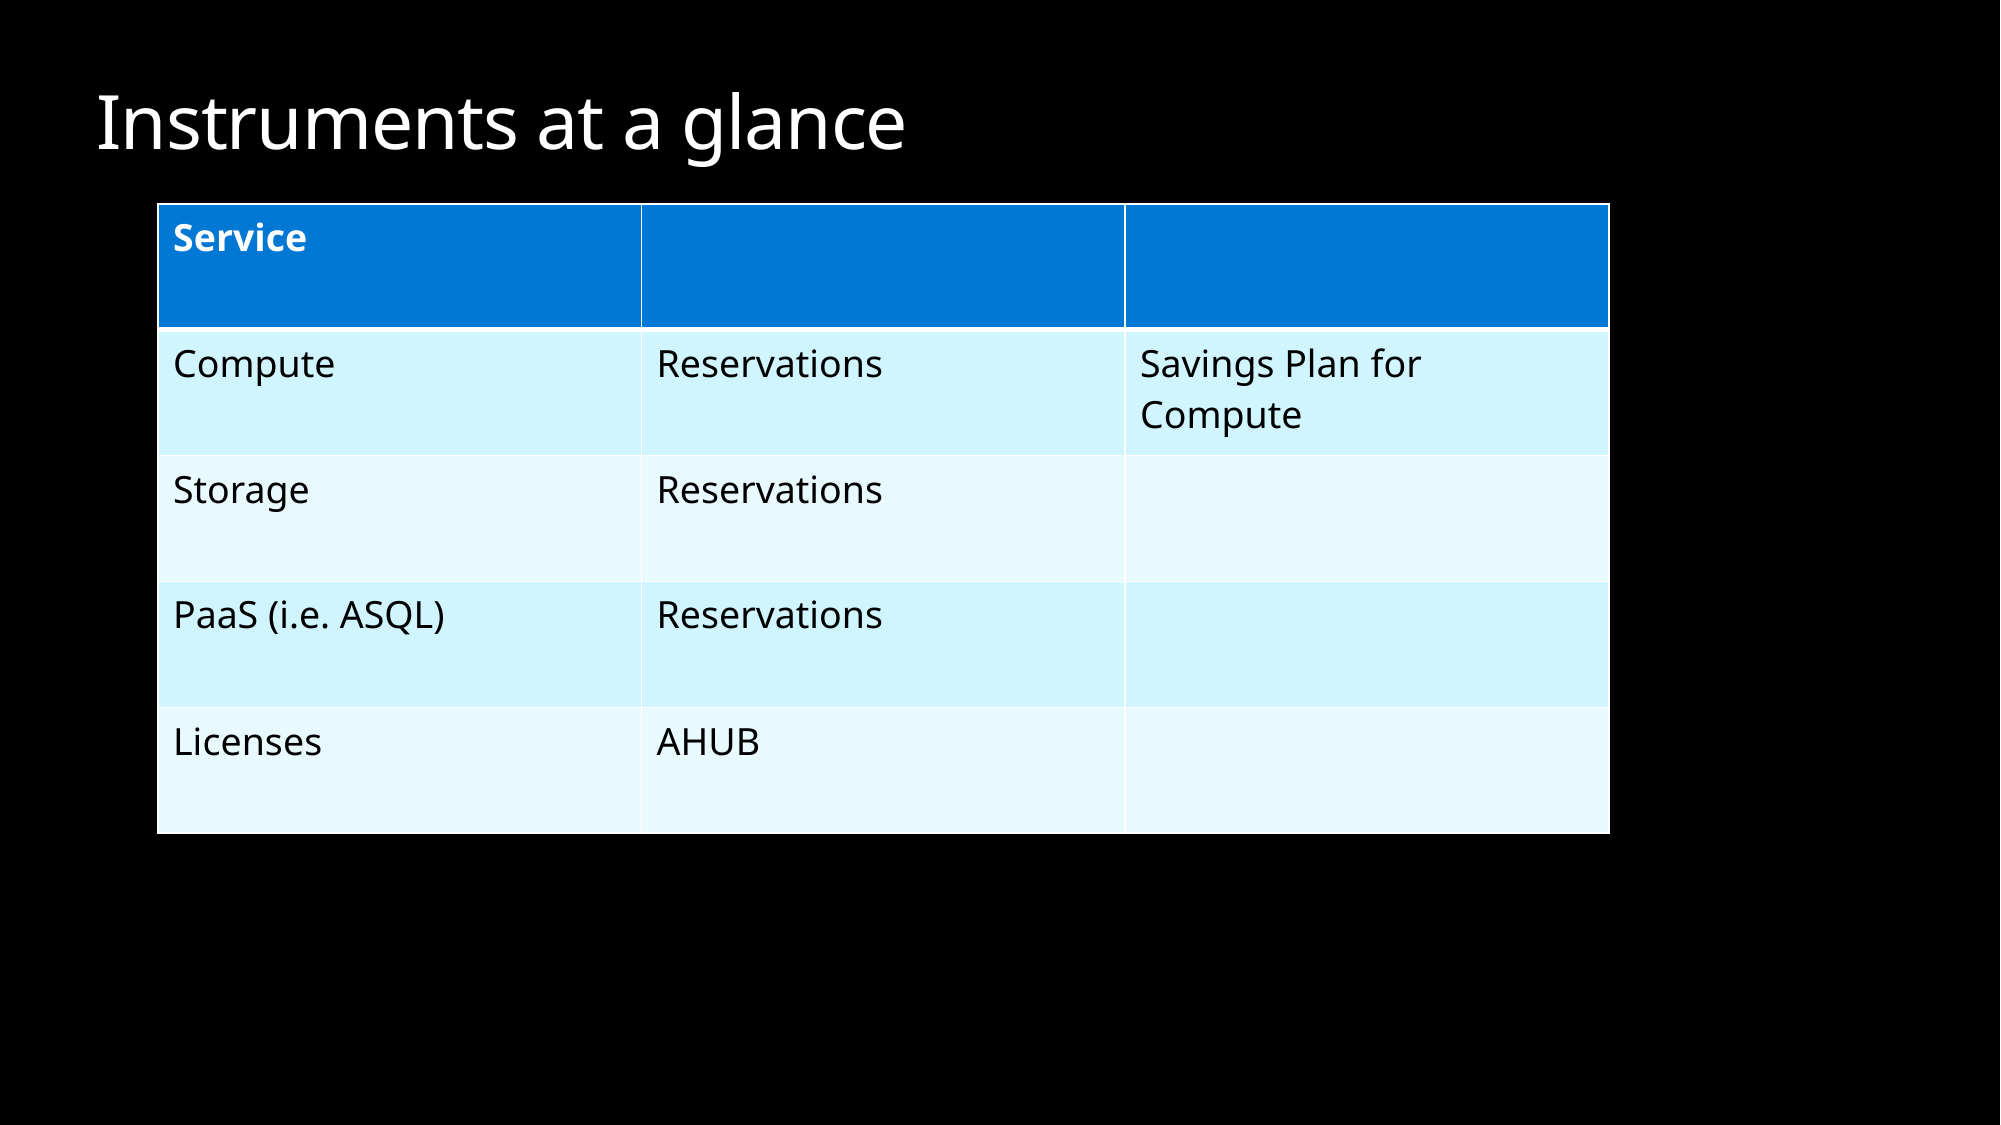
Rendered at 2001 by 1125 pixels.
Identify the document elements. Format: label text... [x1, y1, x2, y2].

table_cell Reservations [642, 456, 1124, 581]
table_cell Licenses [159, 708, 641, 832]
table_cell AHUB [642, 708, 1124, 832]
title Instruments at a glance [96, 75, 1904, 166]
table_cell Reservations [642, 332, 1124, 455]
table_cell Storage [159, 456, 641, 581]
table_cell [1126, 582, 1608, 707]
table_cell [1126, 456, 1608, 581]
table_header Service [159, 205, 641, 327]
table_header [642, 205, 1124, 327]
table_cell PaaS (i.e. ASQL) [159, 582, 641, 707]
table_cell Savings Plan for Compute [1126, 332, 1608, 455]
table_cell Reservations [642, 582, 1124, 707]
table_cell [1126, 708, 1608, 832]
table_header [1126, 205, 1608, 327]
table_cell Compute [159, 332, 641, 455]
